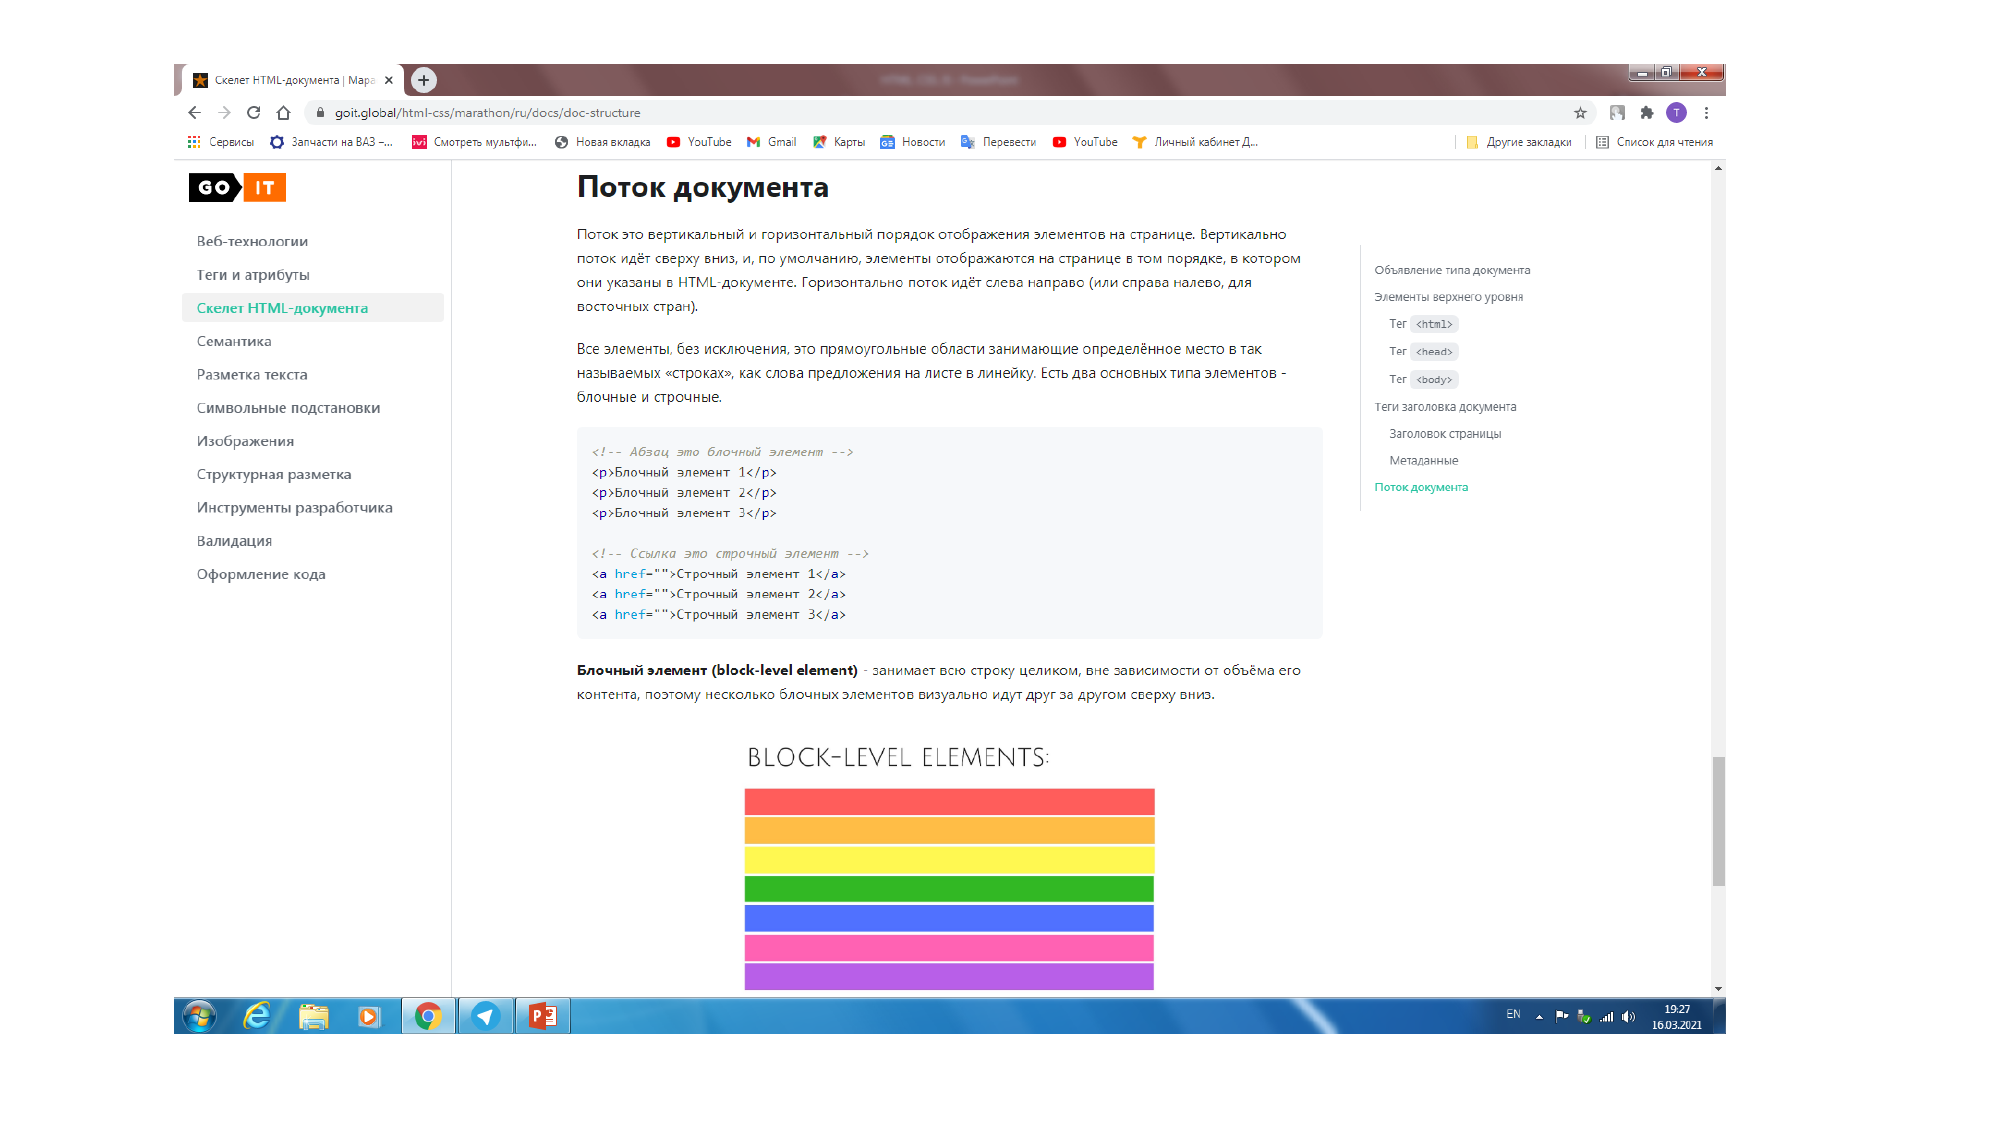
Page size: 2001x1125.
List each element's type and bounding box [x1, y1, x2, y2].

picture [174, 64, 1726, 1034]
